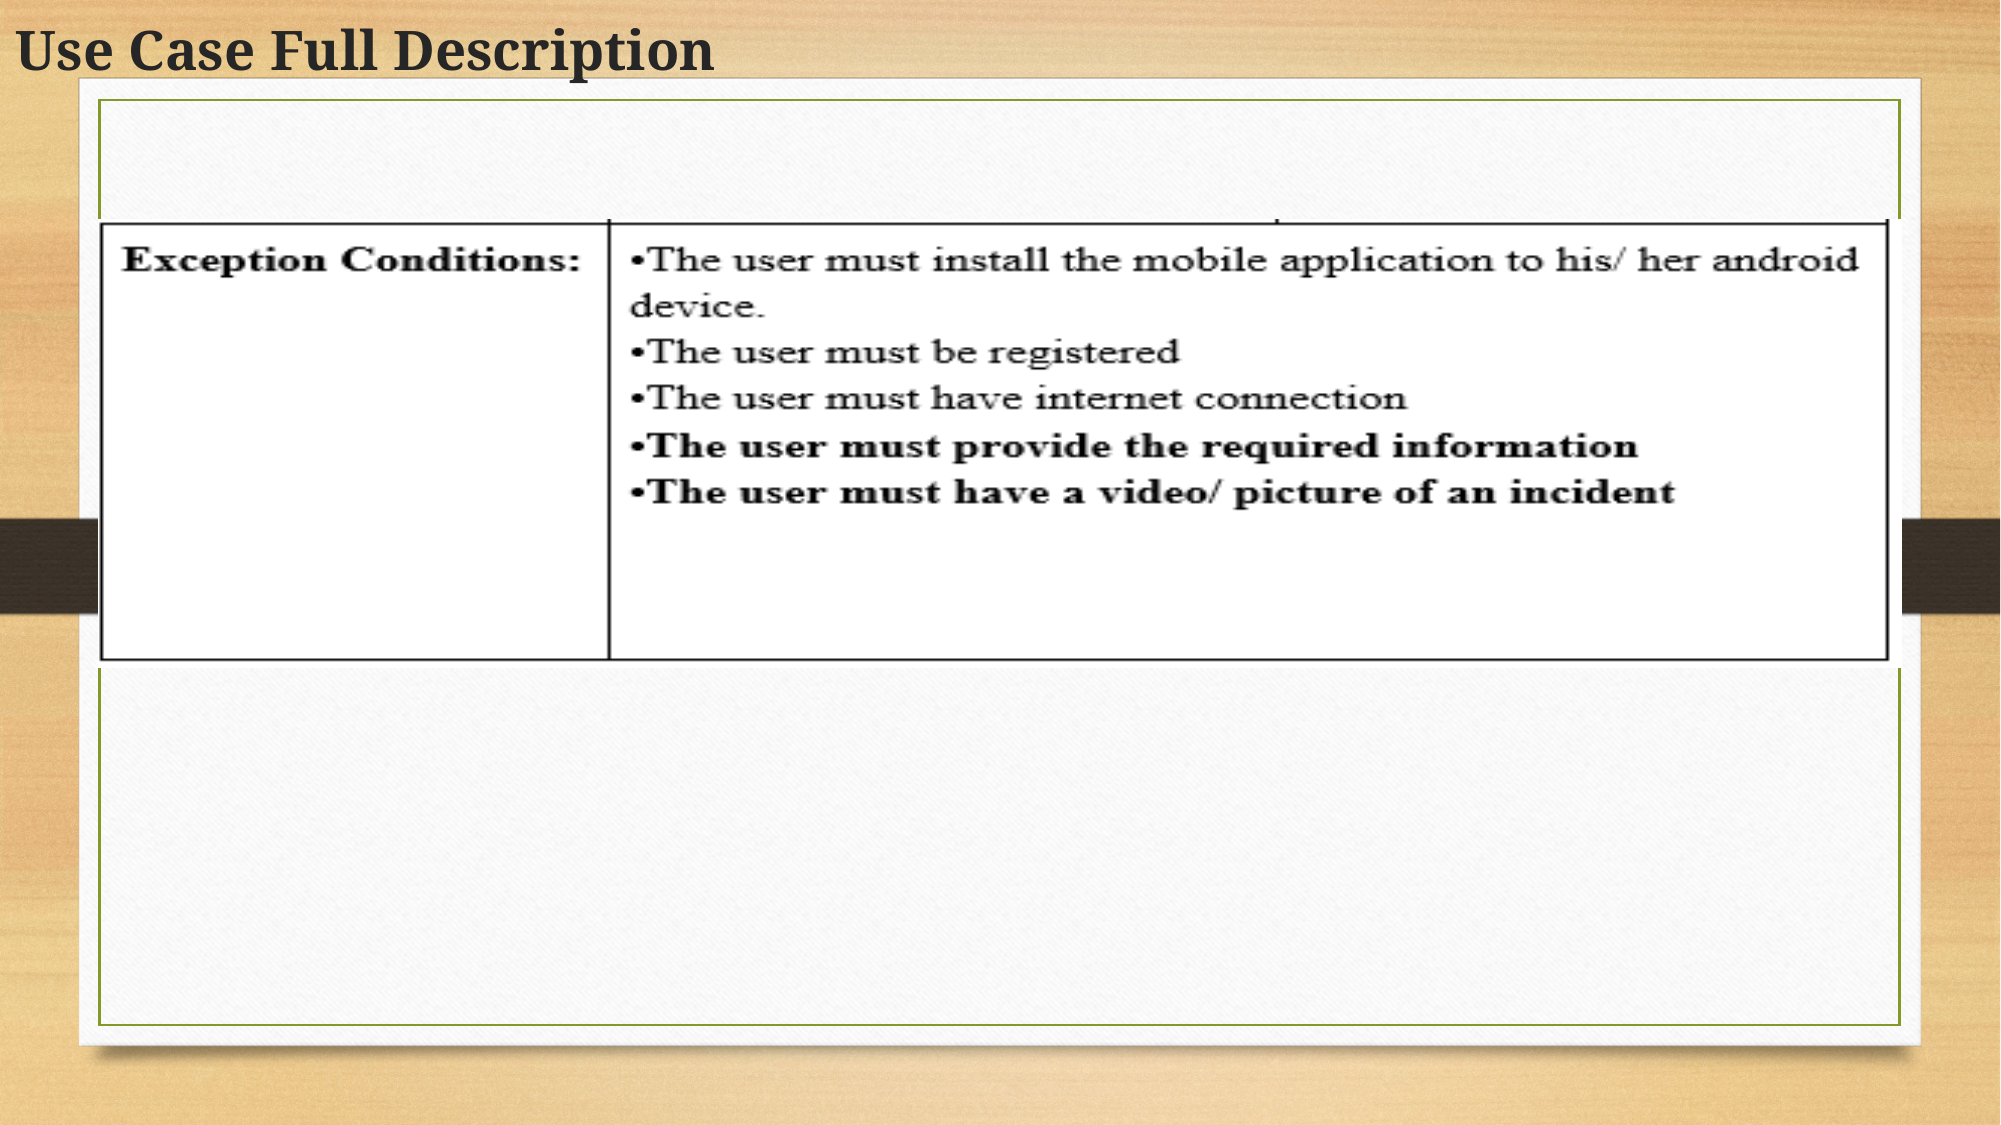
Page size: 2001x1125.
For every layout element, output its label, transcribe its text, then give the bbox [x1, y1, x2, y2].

title Use Case Full Description [0, 0, 733, 98]
picture [0, 0, 2001, 1125]
